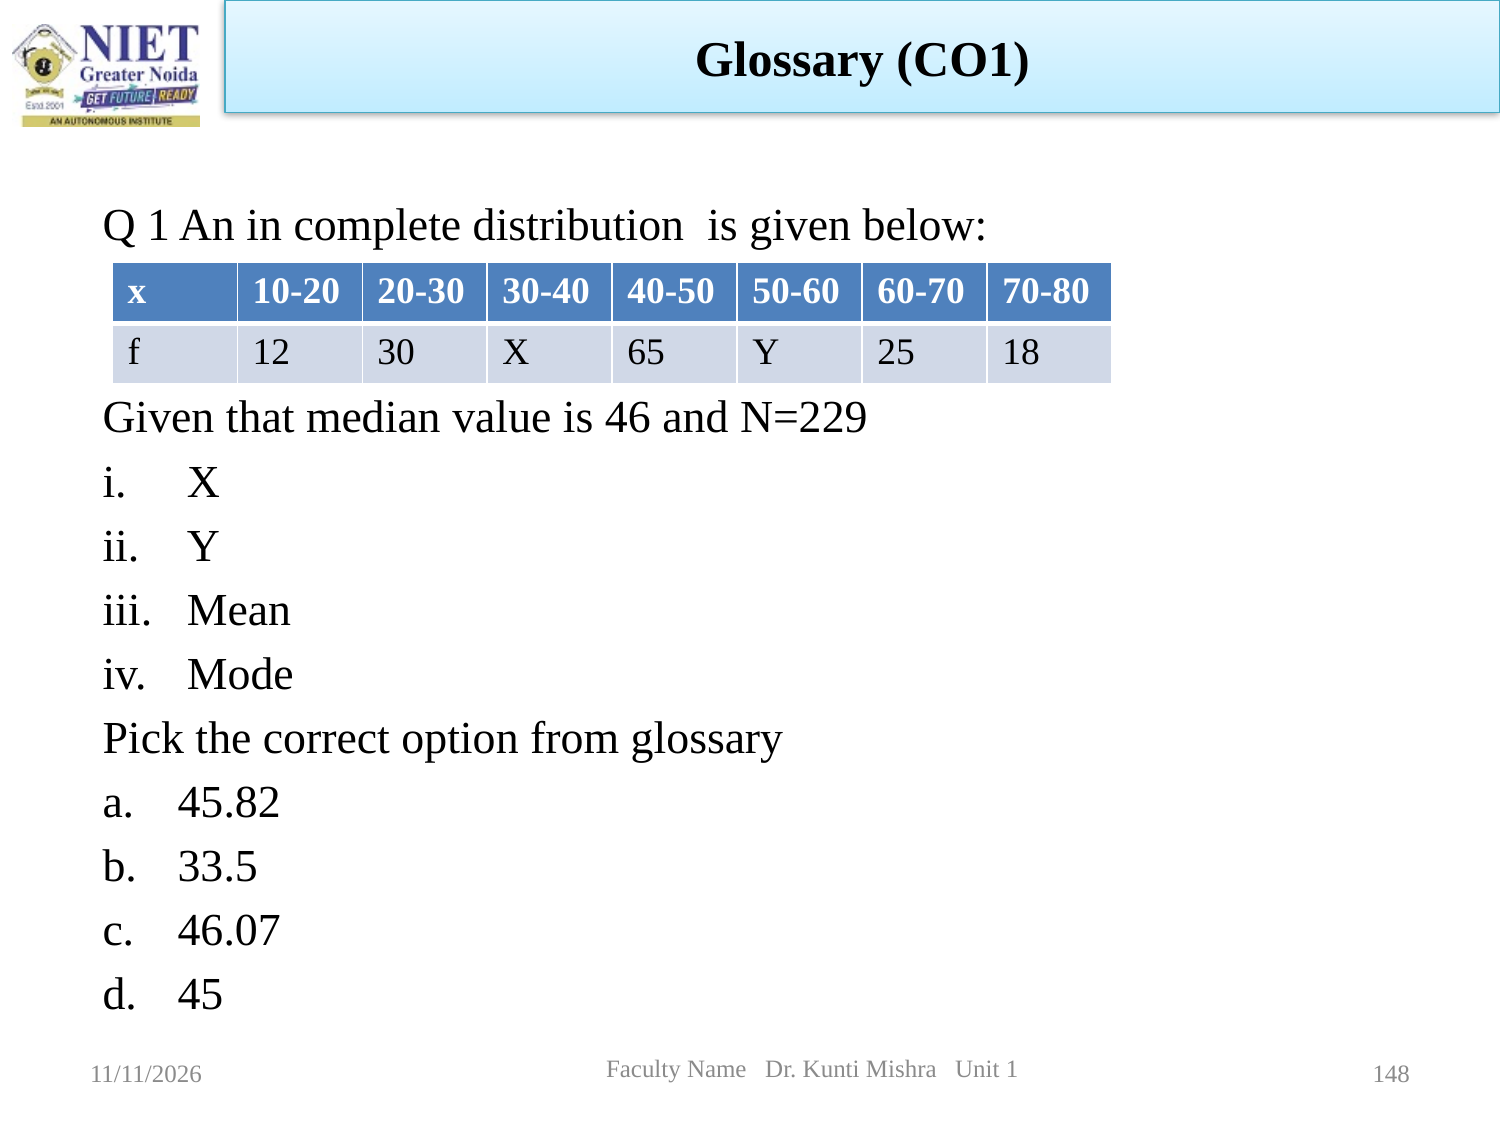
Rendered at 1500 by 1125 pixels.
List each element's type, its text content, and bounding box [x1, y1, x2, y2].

slide_number 148 [1074, 1042, 1425, 1103]
list Q 1 An in complete distribution is given below: Given that median value is 46 and N=229 X Y Mean Mode Pick the correct option from glossary 45.82 33.5 46.07 45 [87, 187, 1438, 1038]
table_header x [113, 263, 237, 321]
table_header 60-70 [863, 263, 986, 321]
table_header 30-40 [488, 263, 611, 321]
footer Faculty Name Dr. Kunti Mishra Unit 1 [412, 1037, 1213, 1098]
table_cell 25 [863, 326, 986, 383]
table_cell 12 [238, 326, 362, 383]
picture [12, 24, 200, 127]
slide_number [75, 1042, 425, 1103]
table_cell f [113, 326, 237, 383]
table_header 50-60 [738, 263, 861, 321]
table_cell 30 [363, 326, 486, 383]
table_cell X [488, 326, 611, 383]
table_header 20-30 [363, 263, 486, 321]
text_box Glossary (CO1) [224, 0, 1500, 113]
table_cell 18 [988, 326, 1111, 383]
table_header 40-50 [613, 263, 736, 321]
table_header 70-80 [988, 263, 1111, 321]
table_header 10-20 [238, 263, 362, 321]
table_cell 65 [613, 326, 736, 383]
table_cell Y [738, 326, 861, 383]
